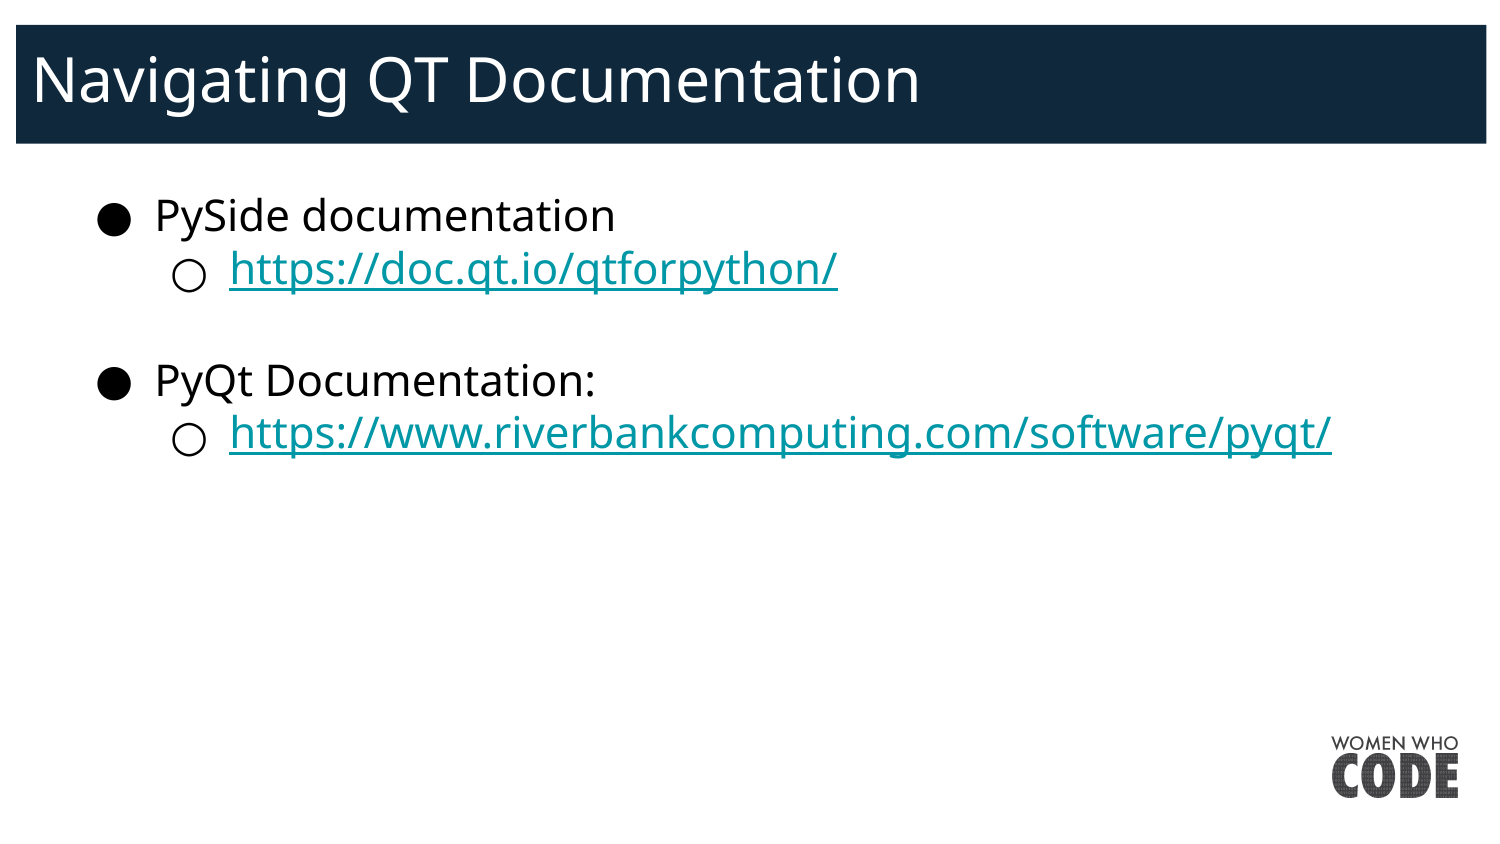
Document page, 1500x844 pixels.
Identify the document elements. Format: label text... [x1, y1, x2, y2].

title PySide documentation https://doc.qt.io/qtforpython/ PyQt Documentation: https://www.riverbankcomputing.com/software/pyqt/ [64, 172, 1464, 775]
text_box Navigating QT Documentation [16, 24, 1487, 144]
picture [1331, 735, 1458, 798]
